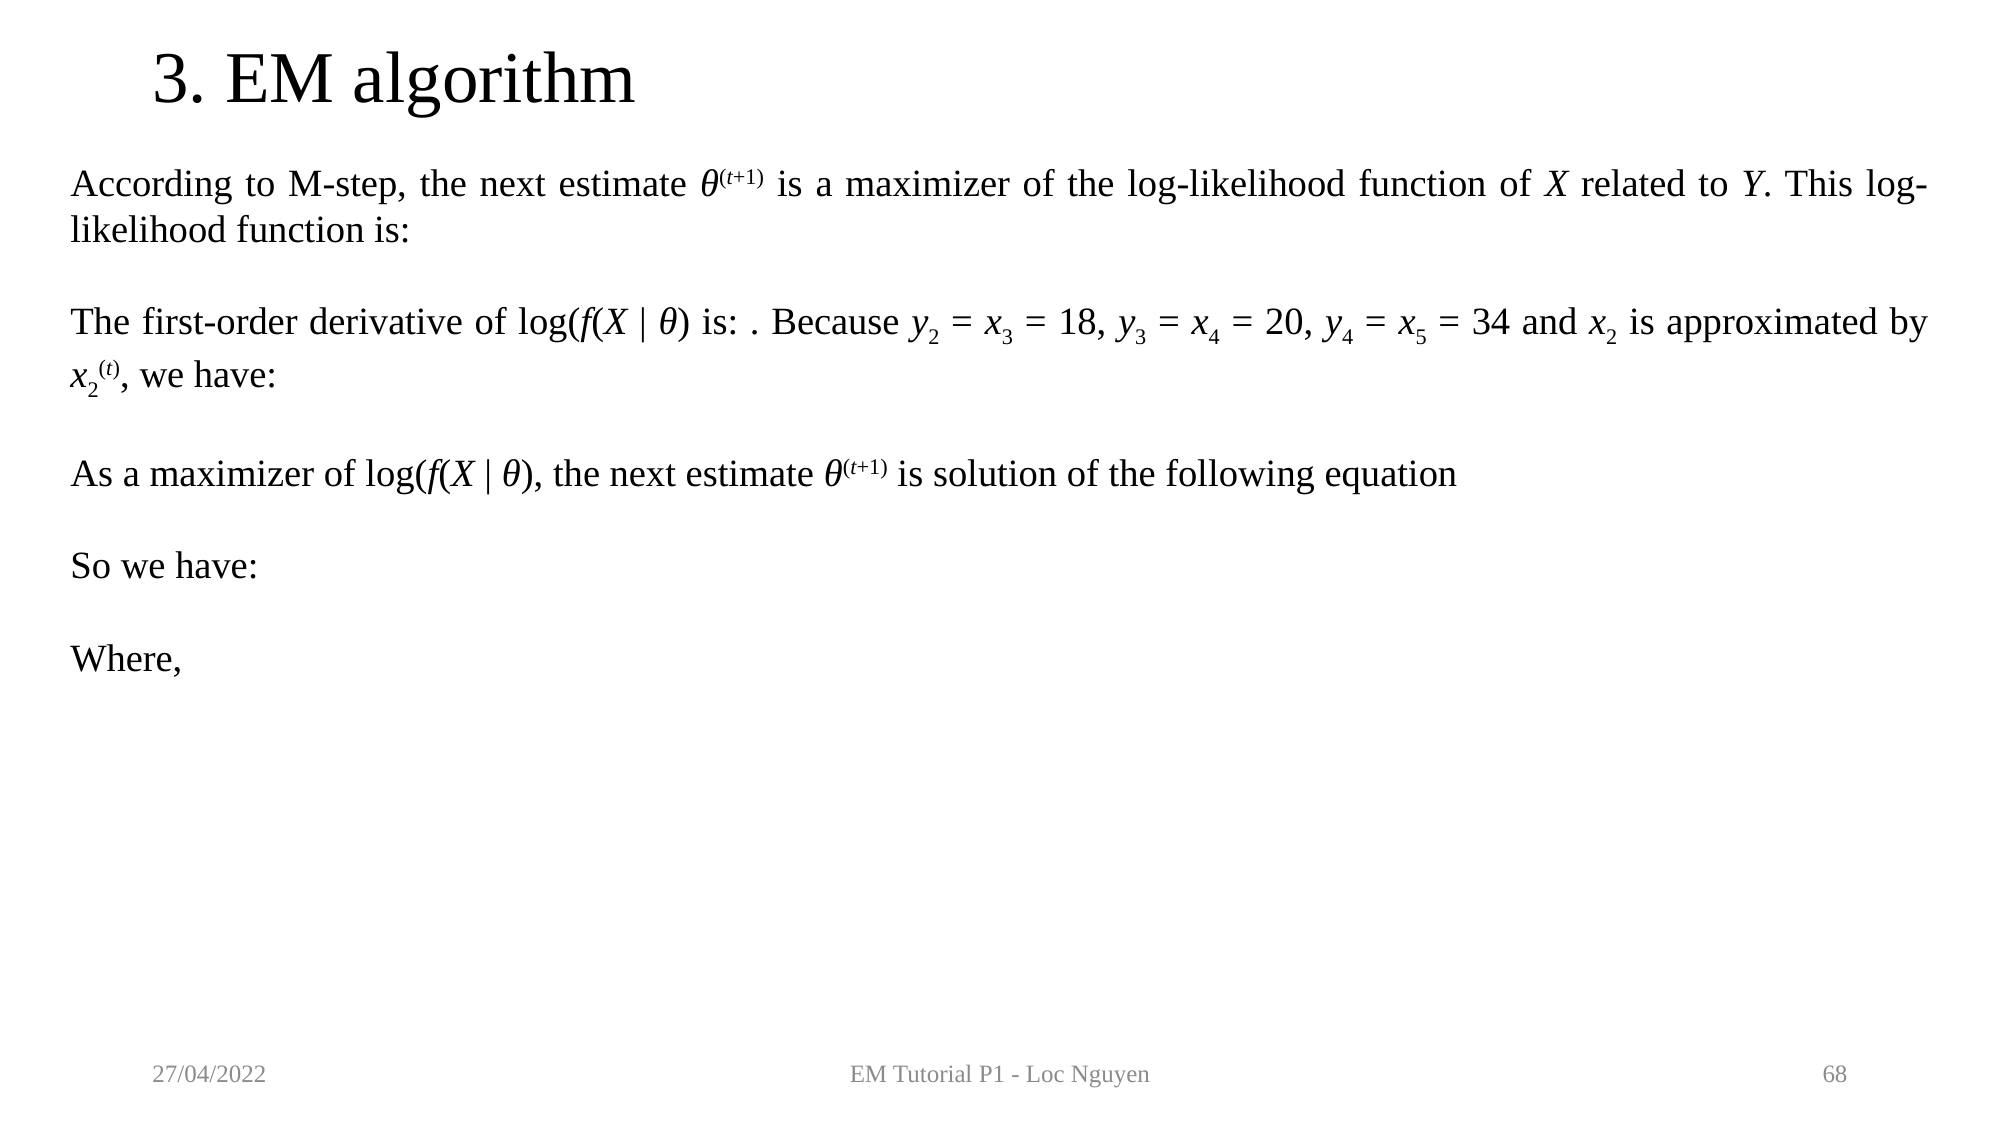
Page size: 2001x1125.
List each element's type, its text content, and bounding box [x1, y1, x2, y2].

title 3. EM algorithm [137, 19, 1863, 128]
footer EM Tutorial P1 - Loc Nguyen [662, 1042, 1338, 1103]
slide_number 68 [1412, 1042, 1863, 1103]
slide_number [137, 1042, 588, 1103]
